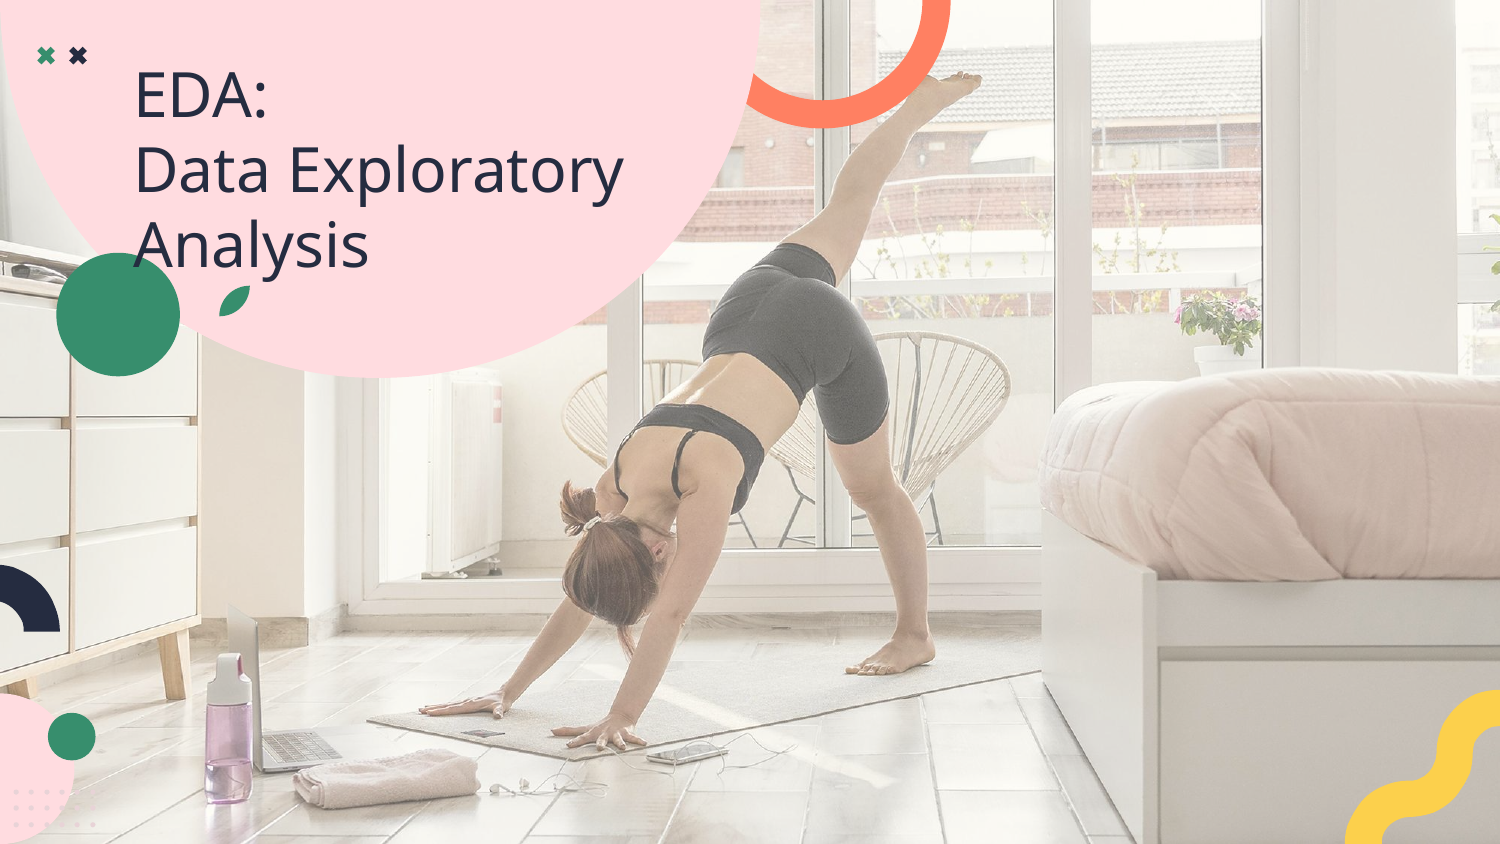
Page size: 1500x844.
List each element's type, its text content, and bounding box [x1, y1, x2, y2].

text_box [69, 46, 87, 65]
text_box [56, 252, 180, 377]
text_box [0, 0, 1500, 563]
text_box [219, 285, 250, 317]
text_box [746, 0, 951, 129]
text_box [0, 0, 761, 378]
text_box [0, 564, 1500, 844]
text_box [37, 46, 55, 65]
title EDA: Data Exploratory Analysis [118, 126, 747, 209]
